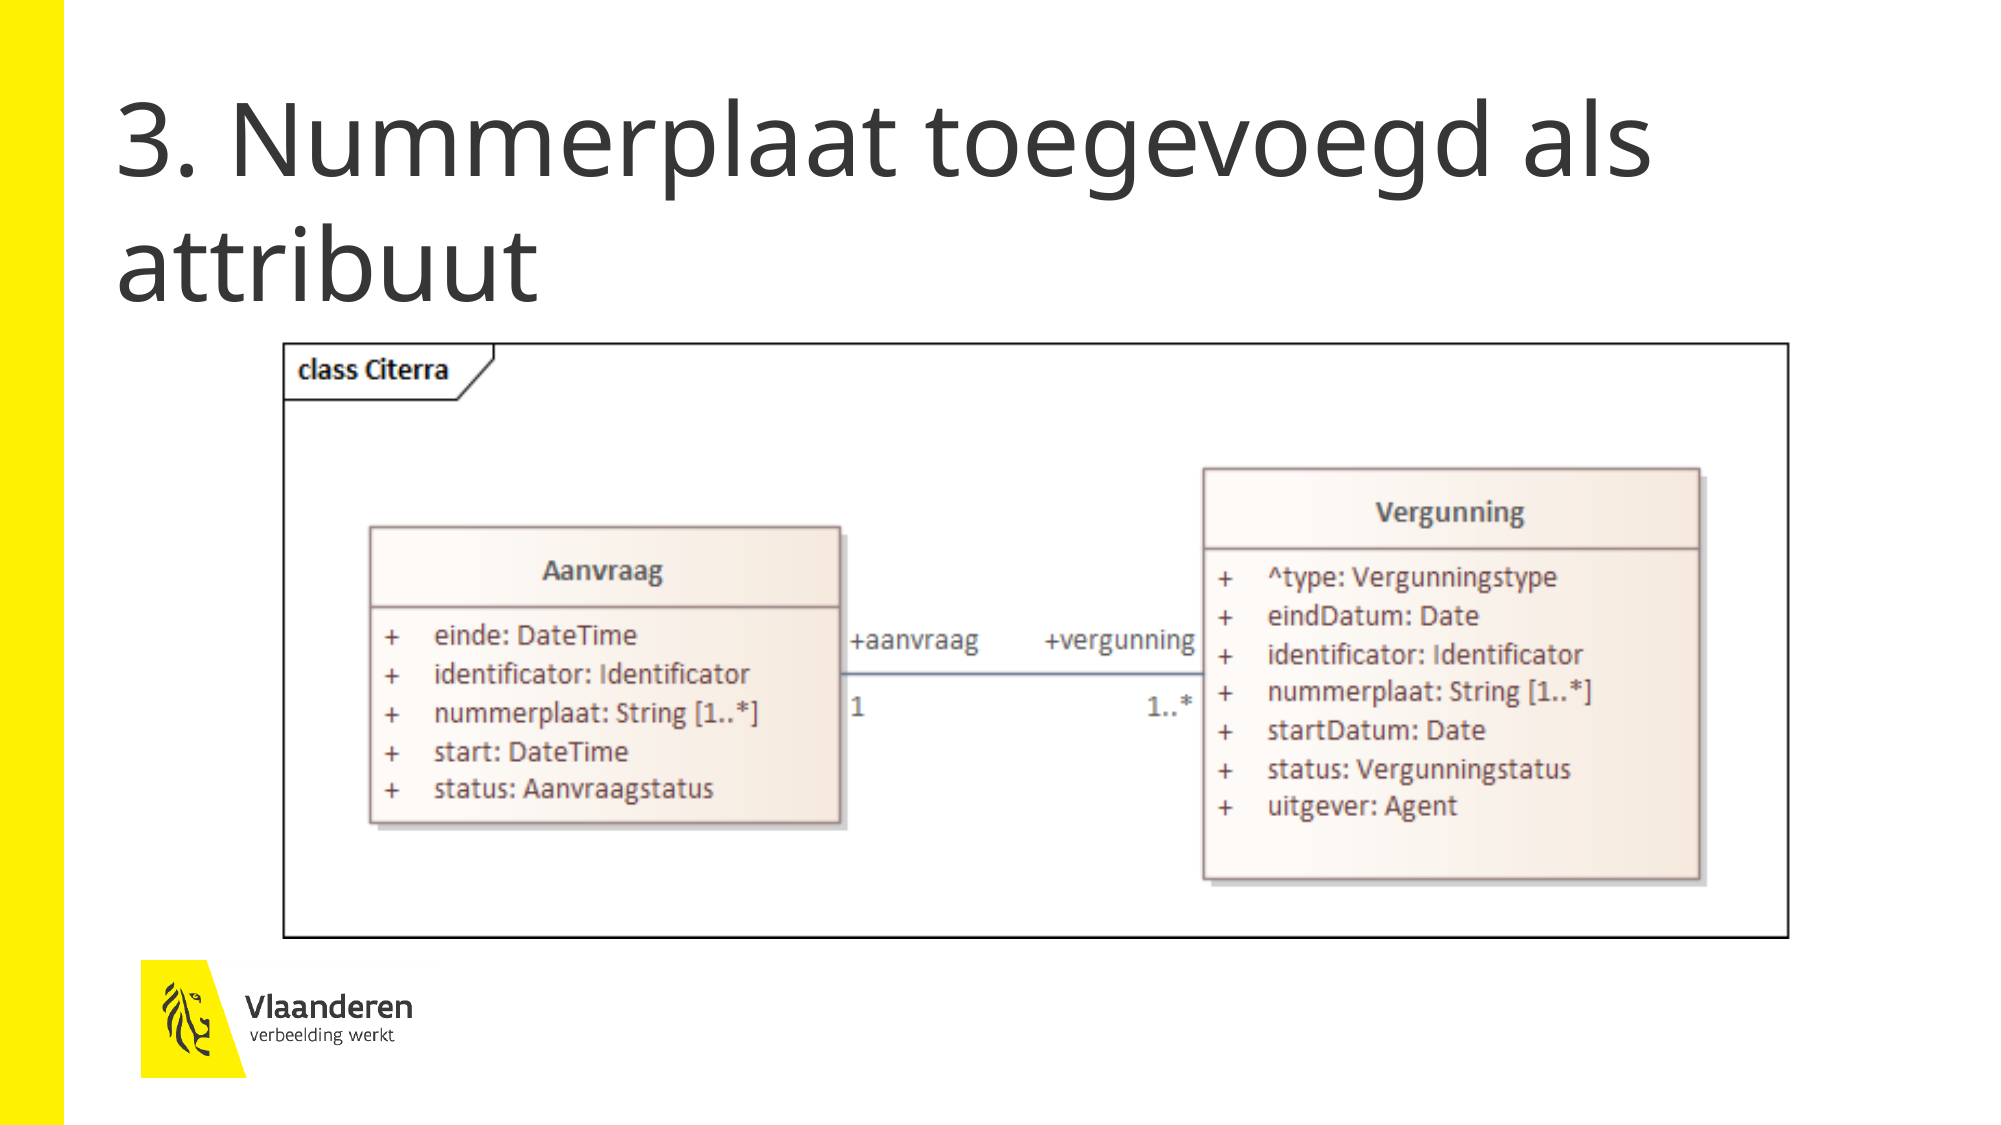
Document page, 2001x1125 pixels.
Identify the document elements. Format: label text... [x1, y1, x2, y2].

title 3. Nummerplaat toegevoegd als attribuut [100, 57, 1895, 241]
picture [281, 341, 1792, 939]
picture [141, 960, 443, 1078]
